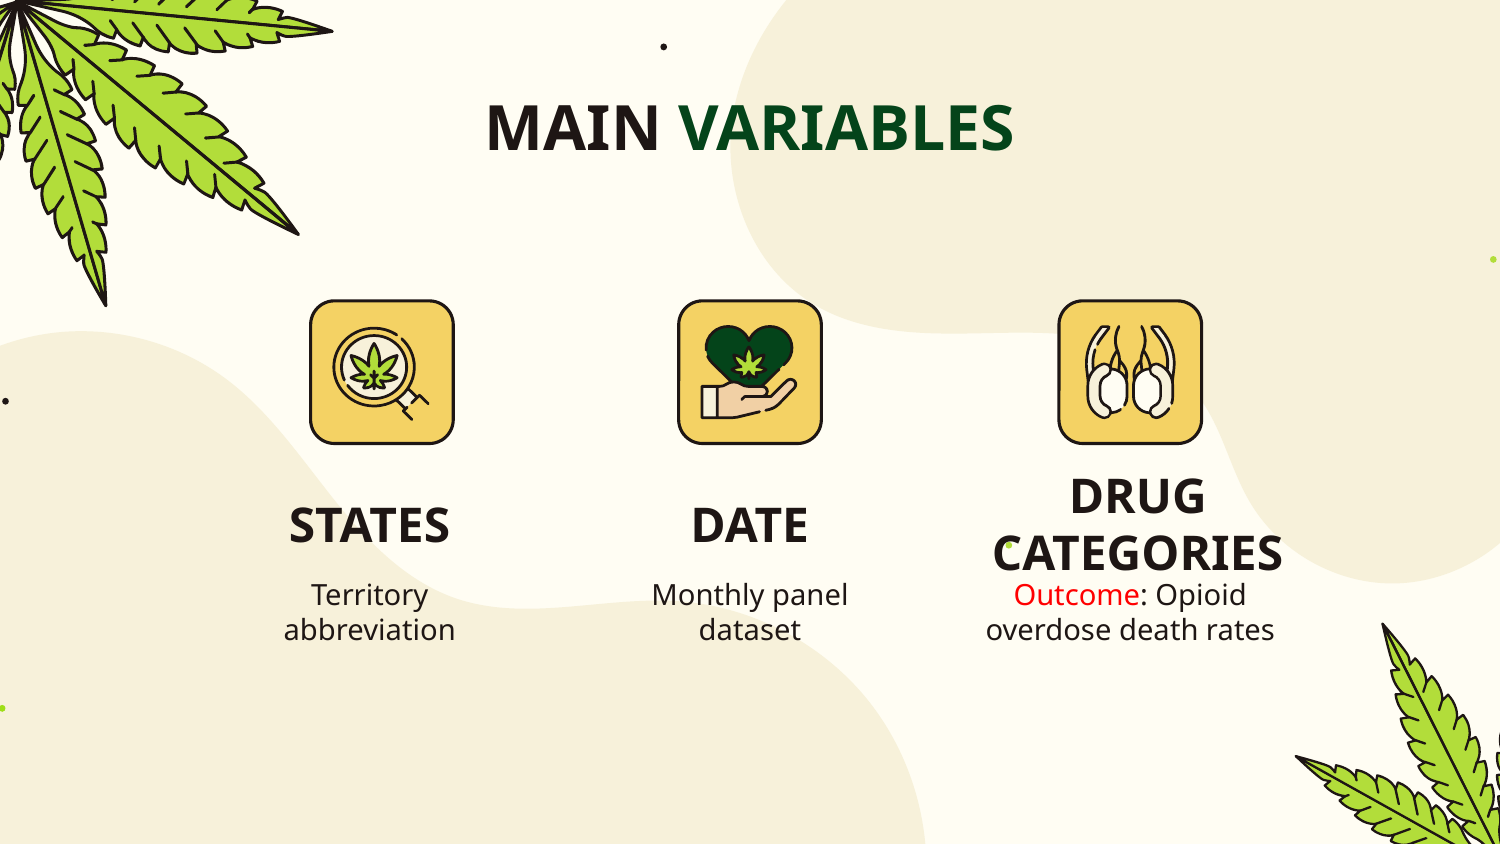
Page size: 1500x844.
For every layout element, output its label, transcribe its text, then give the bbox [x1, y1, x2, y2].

subtitle Outcome: Opioid overdose death rates [968, 561, 1293, 705]
subtitle Territory abbreviation [207, 561, 532, 705]
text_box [700, 324, 799, 420]
title MAIN VARIABLES [116, 72, 1383, 167]
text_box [332, 326, 430, 421]
text_box [1058, 300, 1202, 444]
title DRUG CATEGORIES [968, 479, 1308, 567]
title DATE [588, 479, 912, 561]
subtitle Monthly panel dataset [588, 561, 912, 705]
text_box [310, 300, 454, 444]
text_box [678, 300, 822, 444]
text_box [1083, 324, 1177, 420]
title STATES [207, 479, 532, 561]
